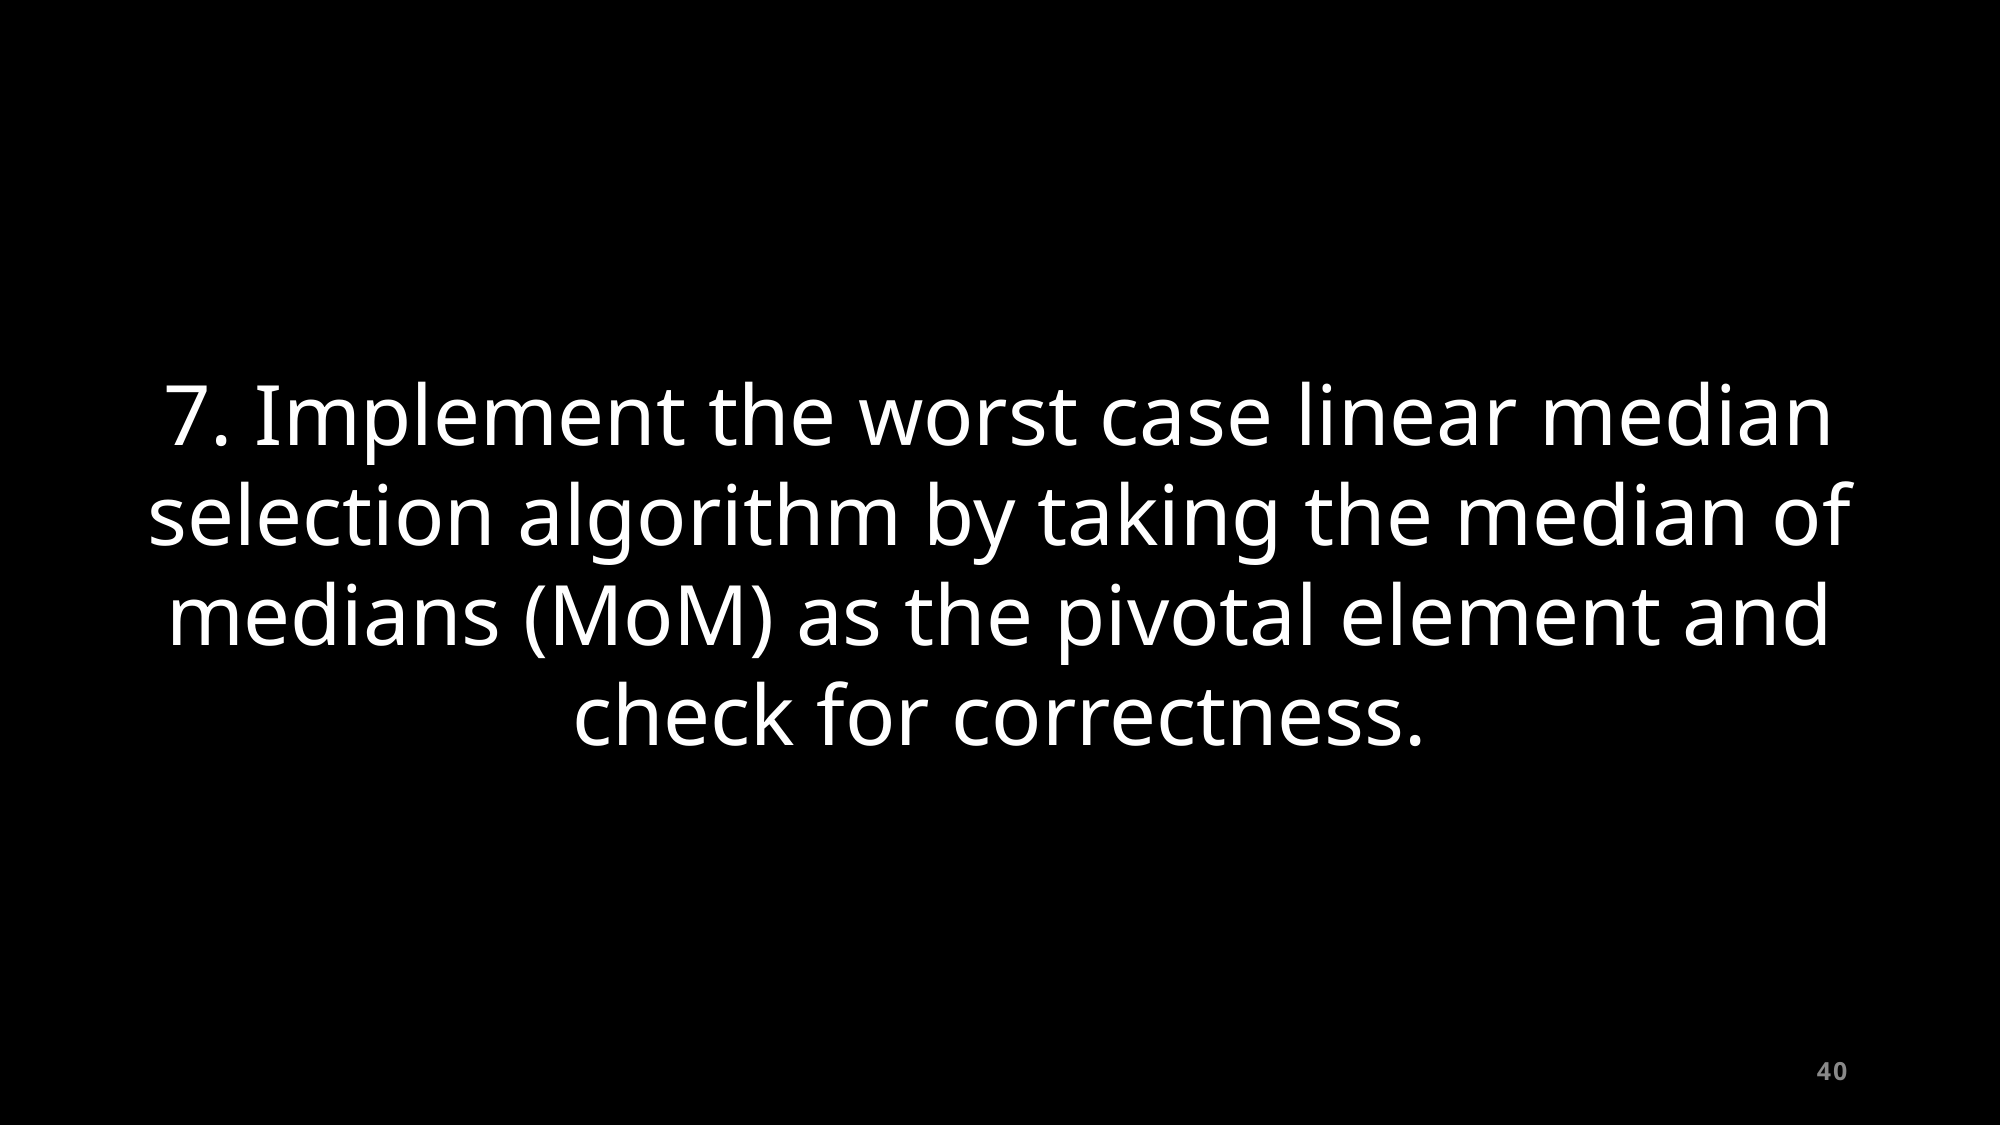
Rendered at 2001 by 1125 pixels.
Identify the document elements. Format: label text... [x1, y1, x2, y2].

title 7. Implement the worst case linear median selection algorithm by taking the median of medians (MoM) as the pivotal element and check for correctness. [34, 245, 1966, 880]
slide_number 40 [1412, 1042, 1863, 1103]
